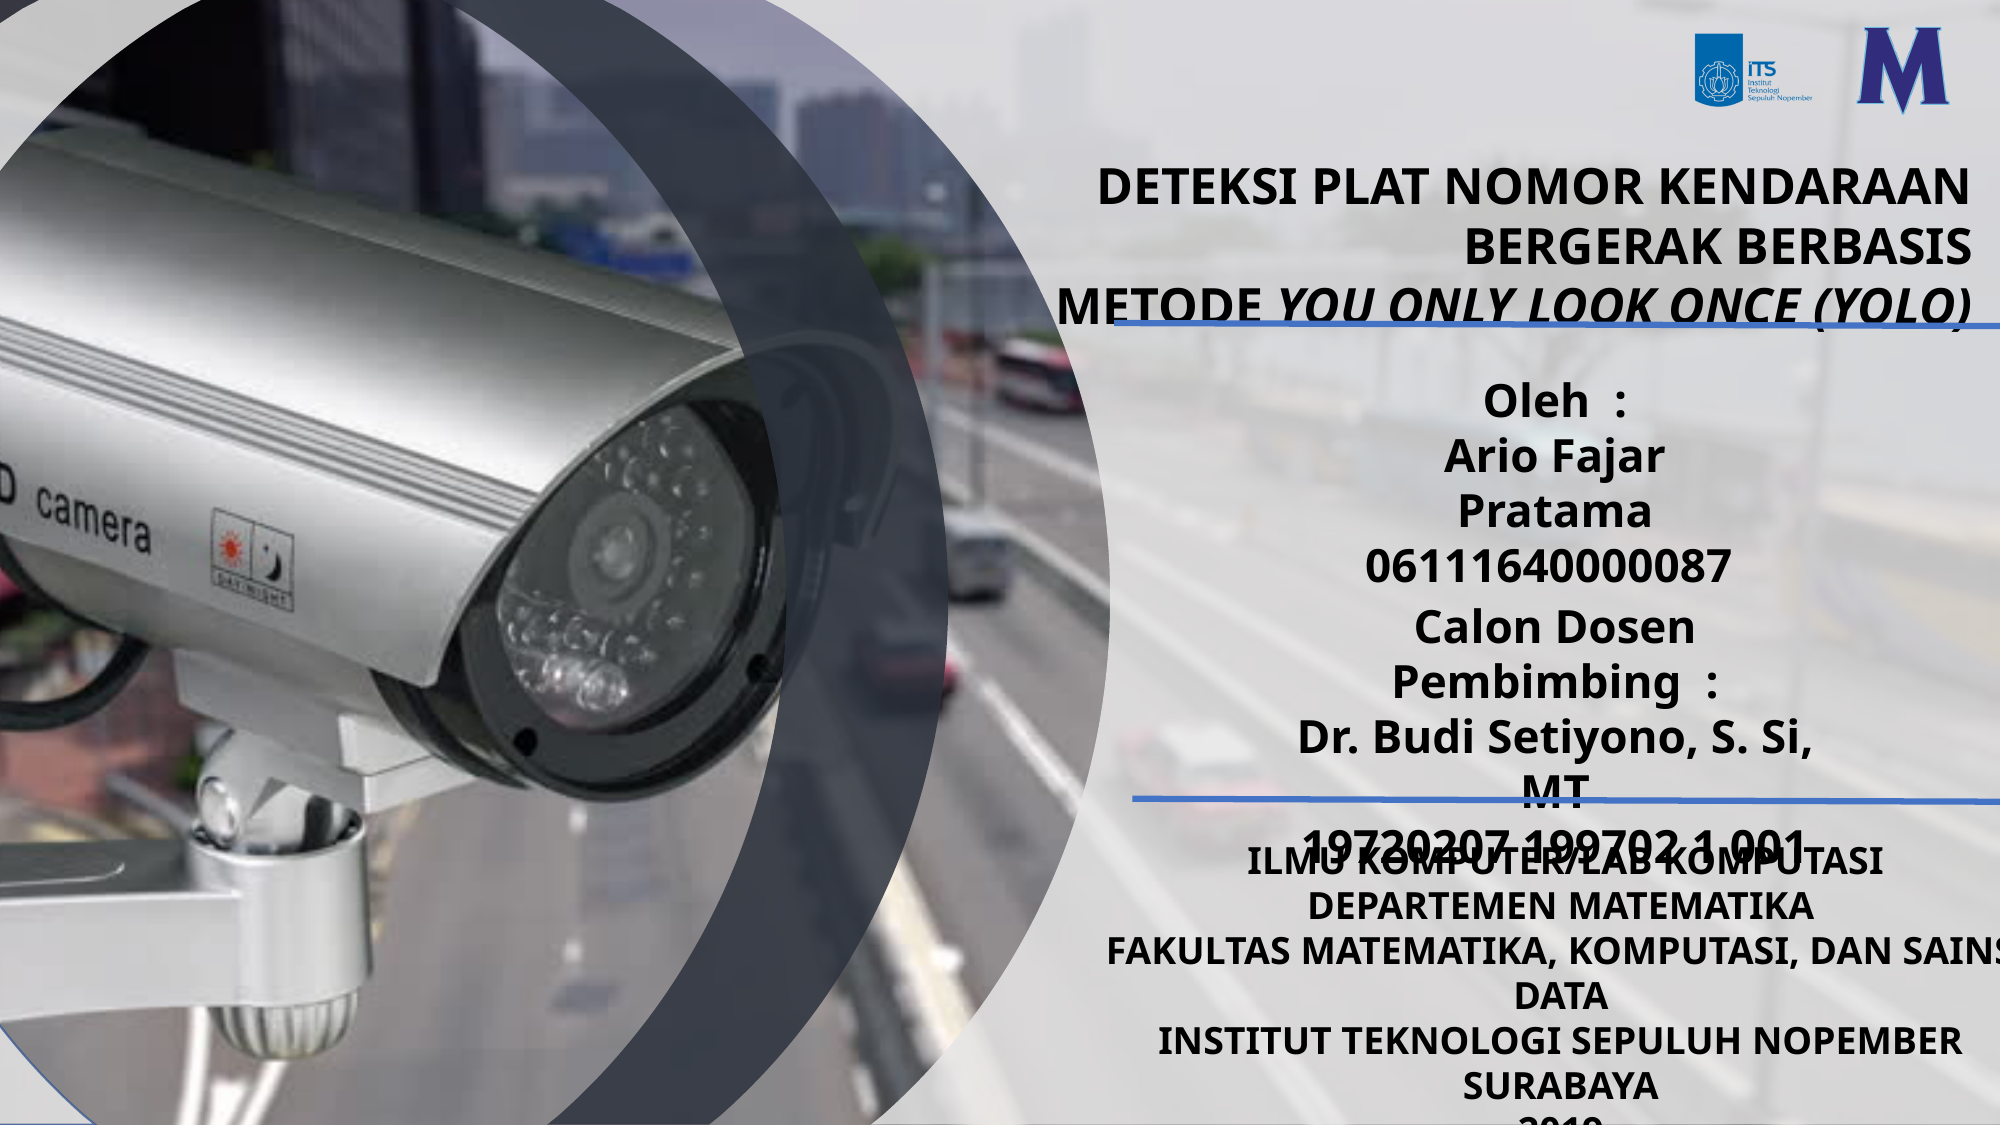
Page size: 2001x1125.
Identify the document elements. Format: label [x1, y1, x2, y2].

text_box [1132, 798, 2000, 802]
picture [0, 0, 2000, 1125]
text_box [1114, 323, 2000, 327]
